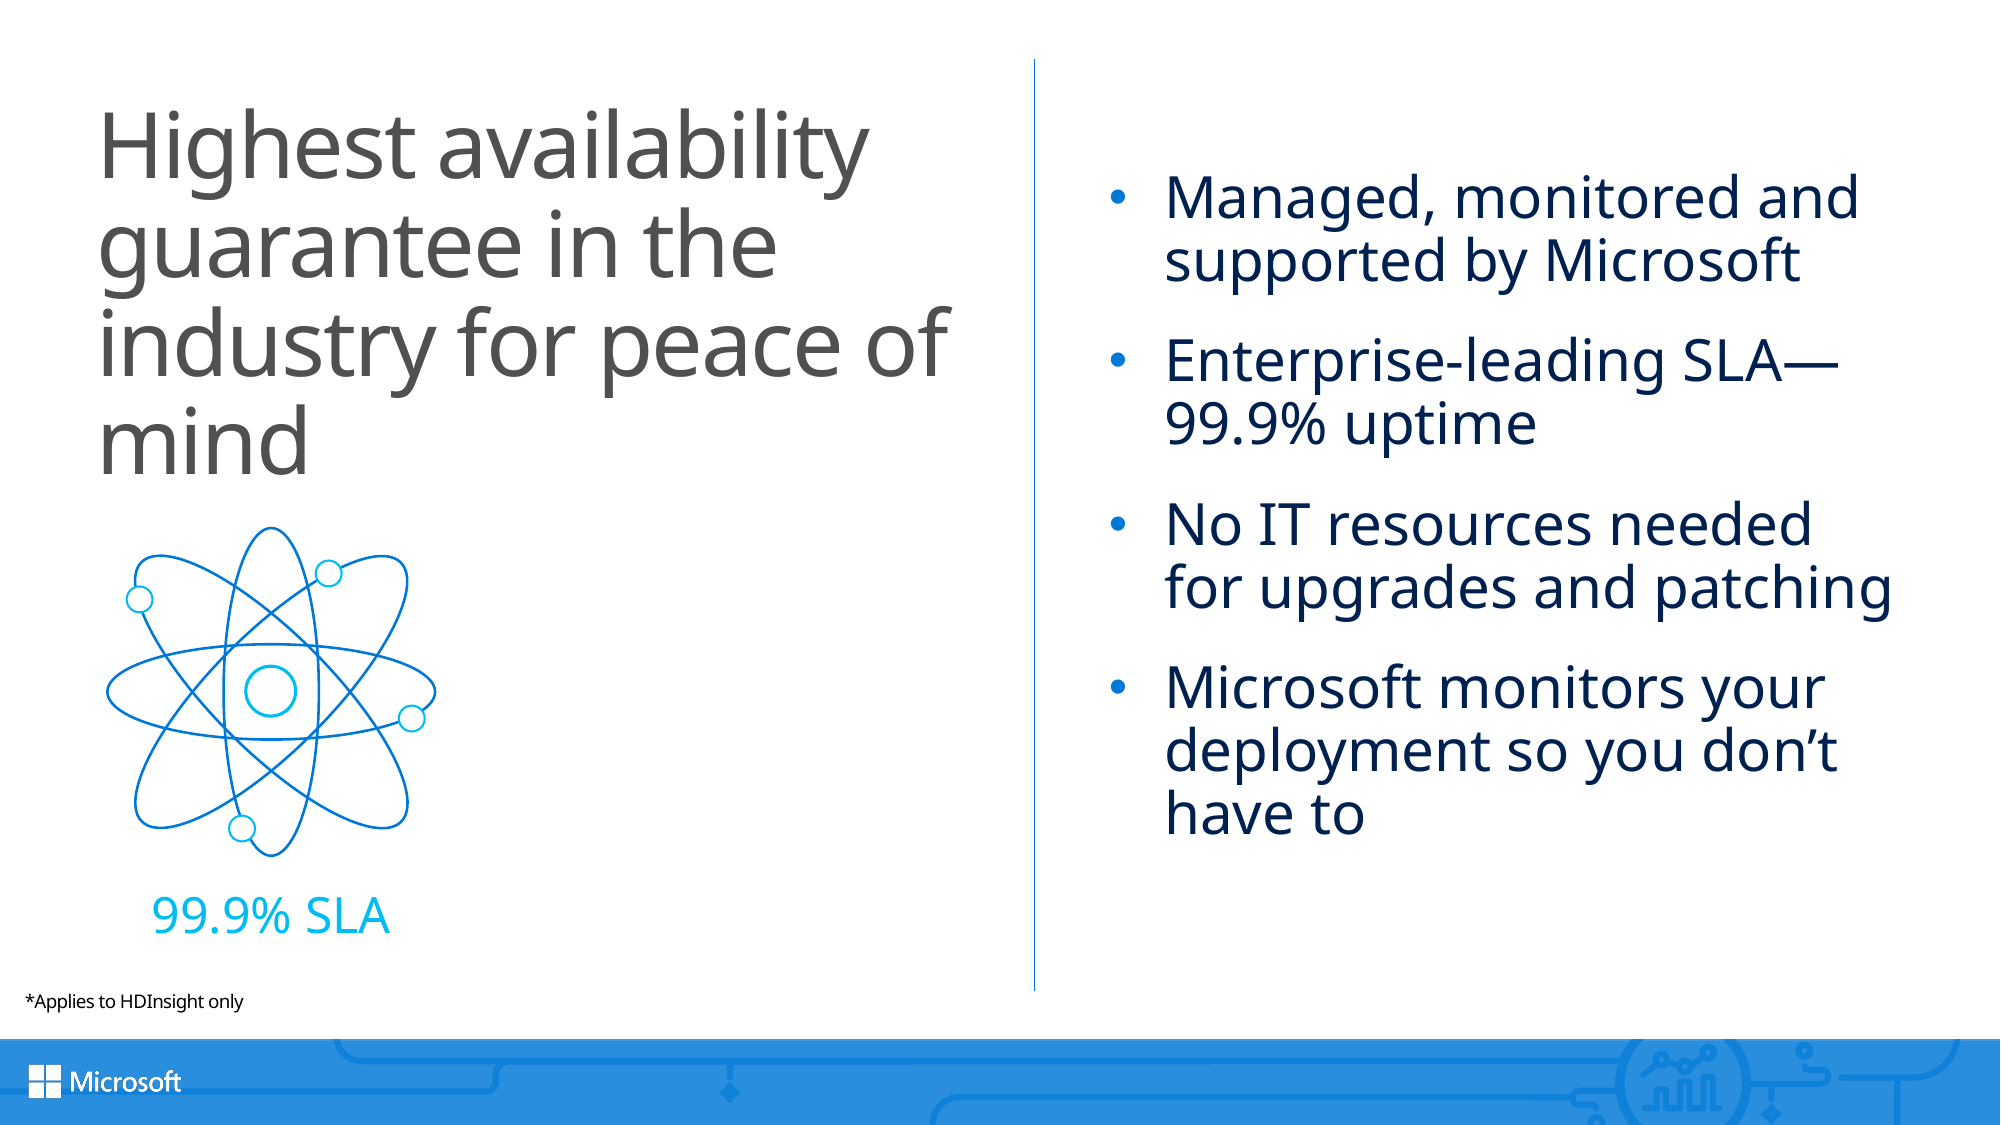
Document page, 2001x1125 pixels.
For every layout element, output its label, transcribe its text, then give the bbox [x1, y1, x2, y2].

list Managed, monitored and supported by Microsoft Enterprise-leading SLA—99.9% uptime No IT resources needed for upgrades and patching Microsoft monitors your deployment so you don’t have to [1084, 153, 1931, 870]
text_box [41, 508, 502, 989]
text_box *Applies to HDInsight only [10, 982, 387, 1020]
title Highest availability guarantee in the industry for peace of mind [72, 83, 1037, 445]
